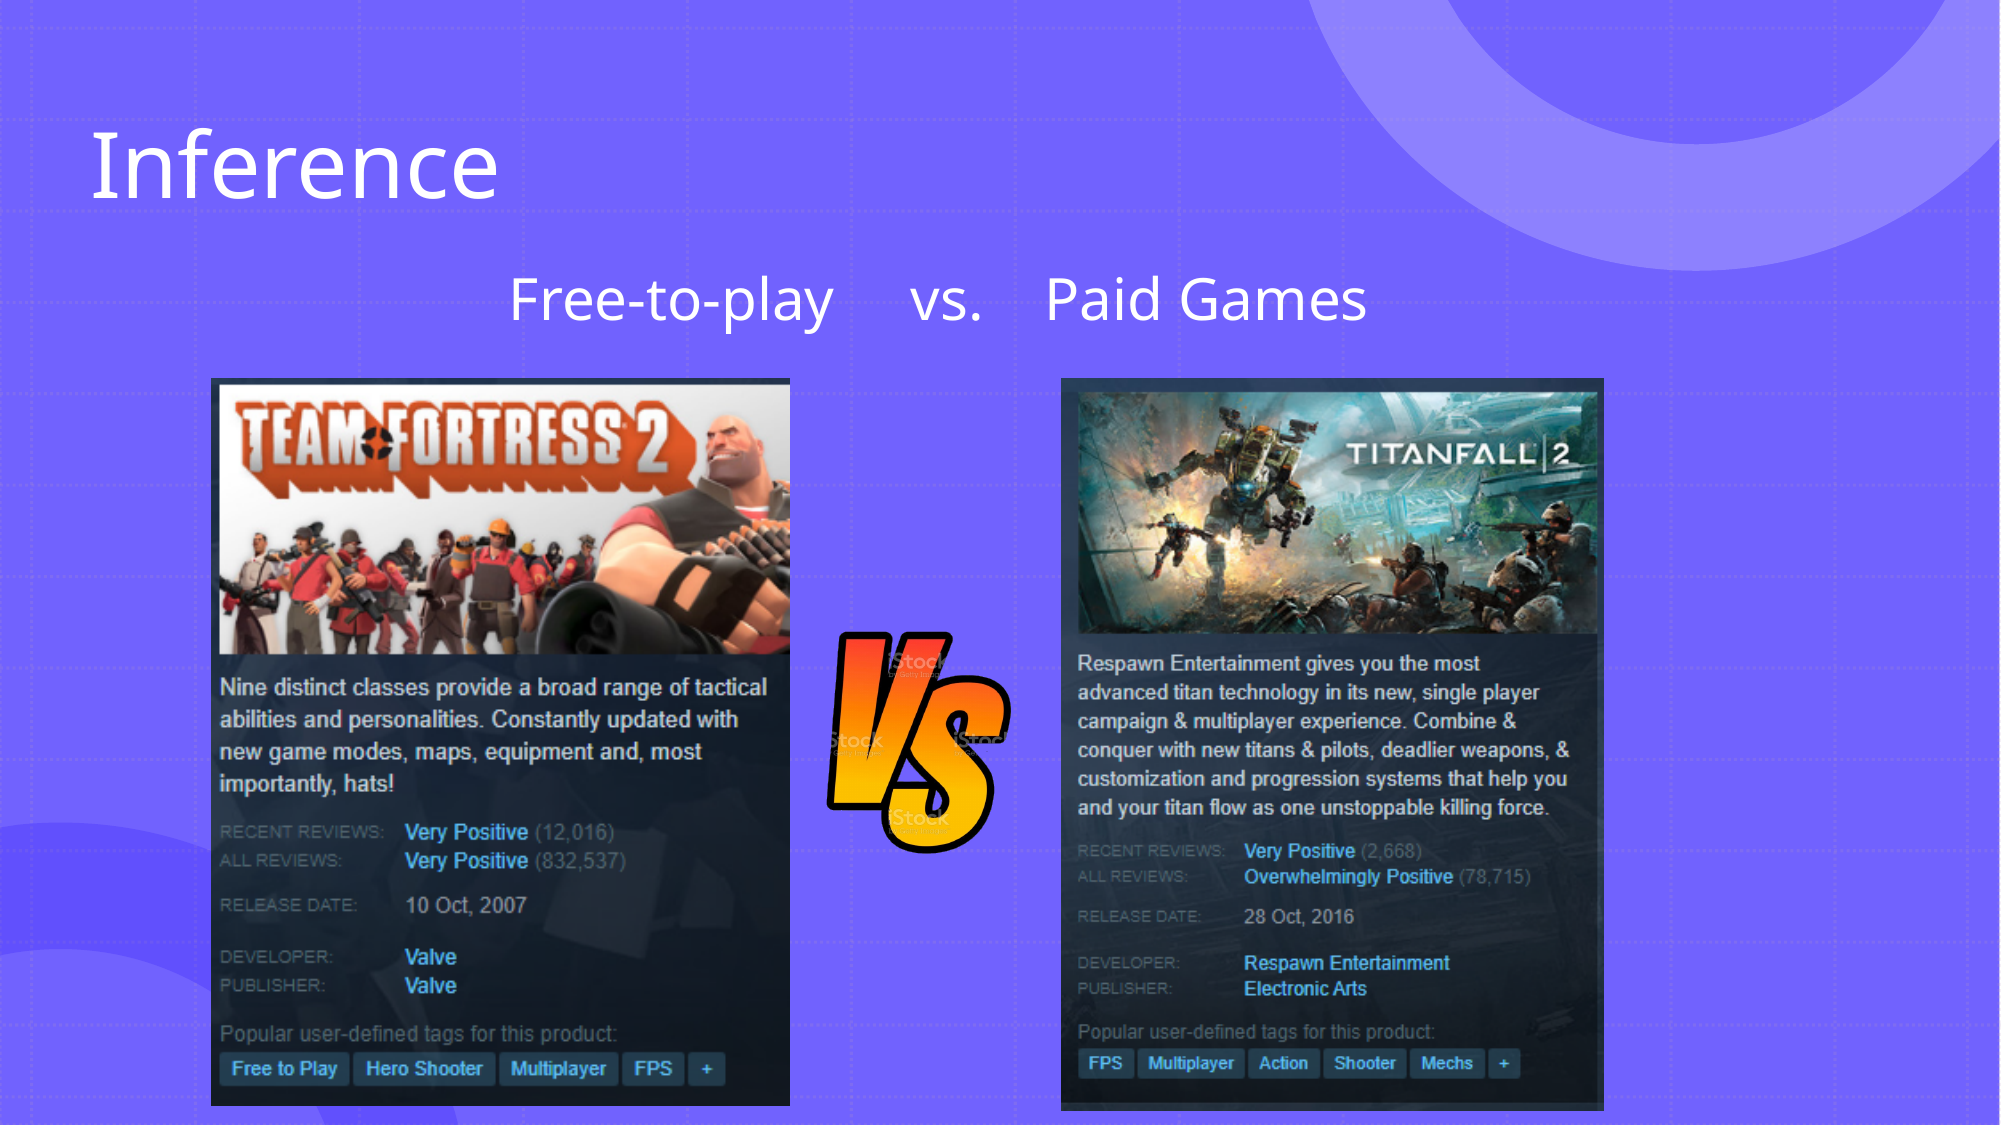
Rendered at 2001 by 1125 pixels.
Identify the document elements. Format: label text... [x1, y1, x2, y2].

picture [210, 378, 790, 1106]
picture [806, 625, 1030, 860]
picture [1061, 378, 1604, 1111]
list Free-to-play vs. Paid Games [493, 247, 2000, 961]
title Inference [75, 59, 1834, 278]
